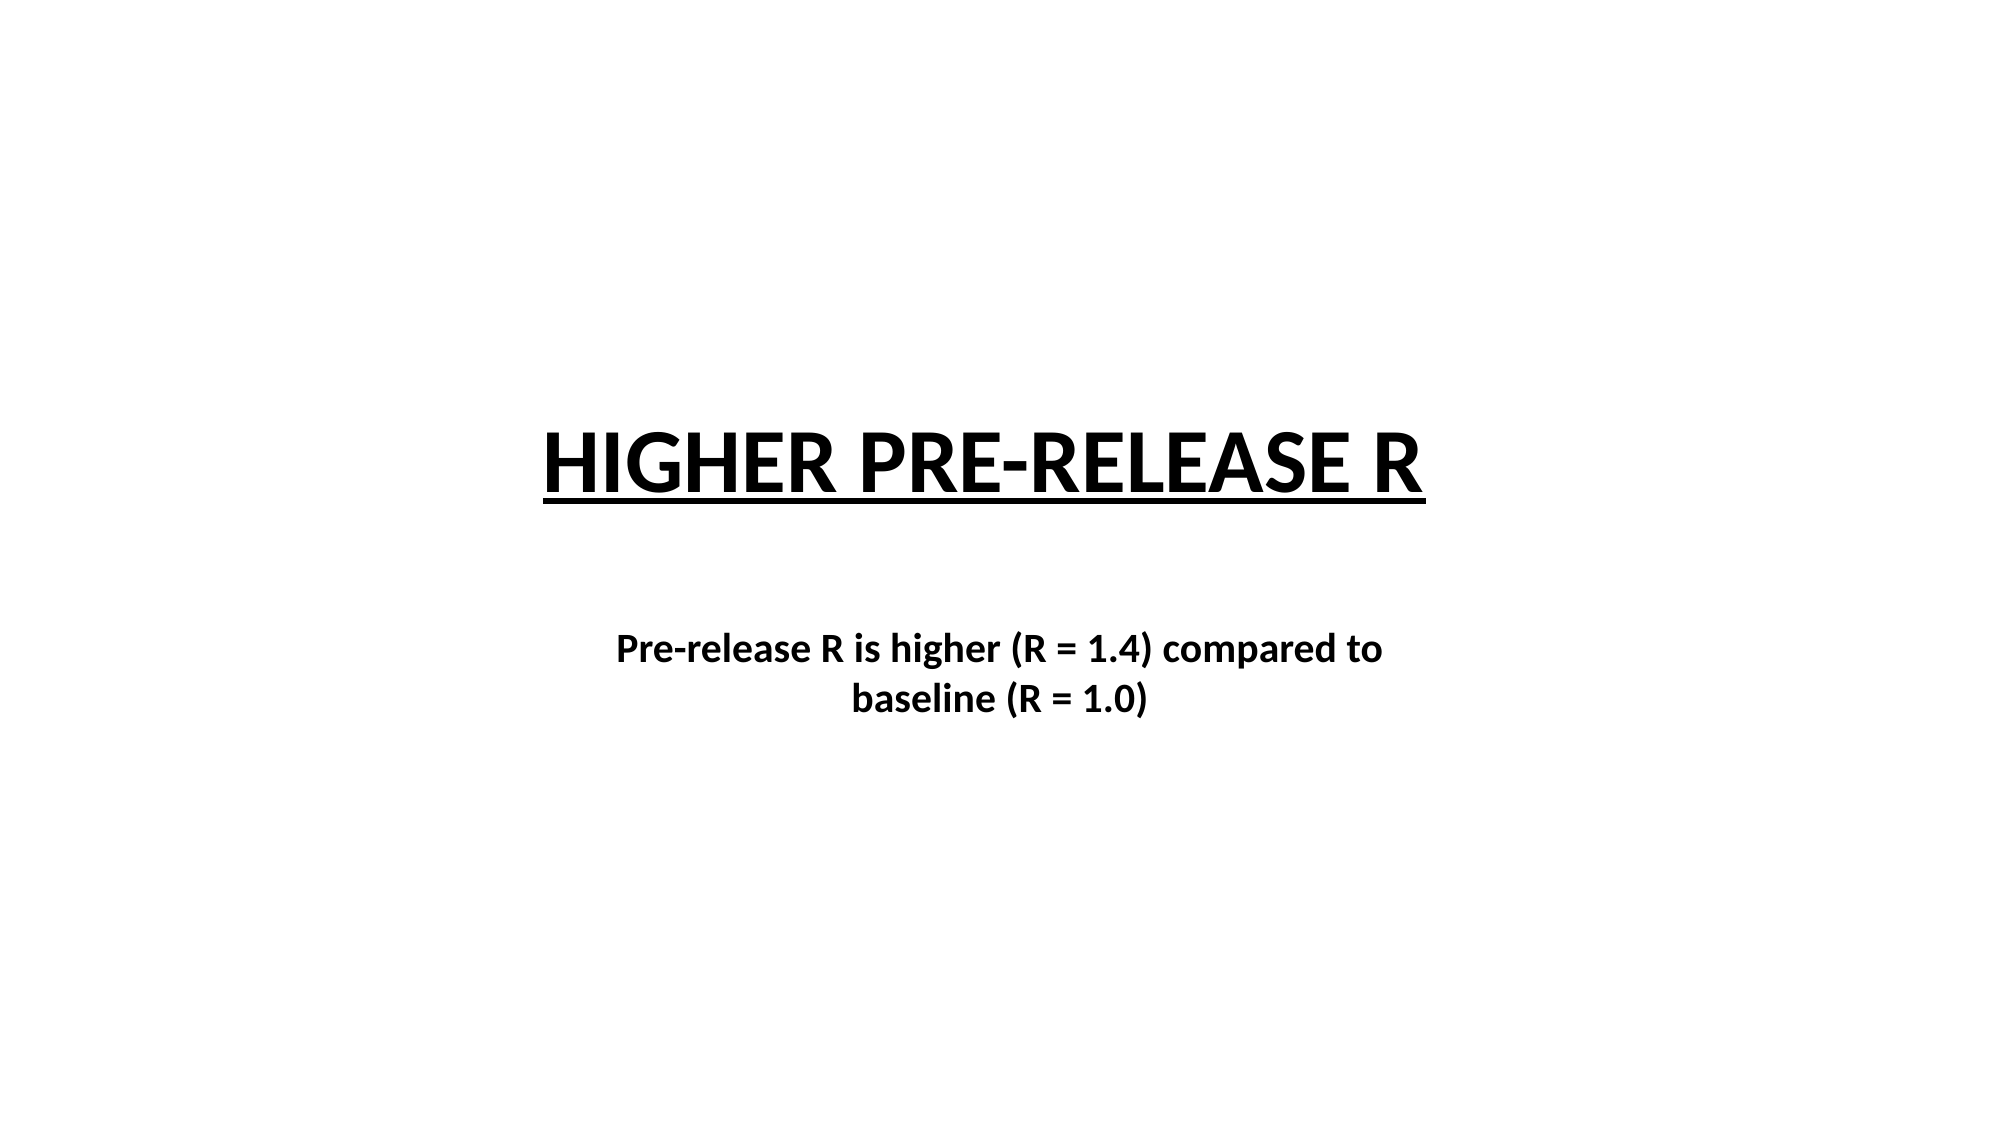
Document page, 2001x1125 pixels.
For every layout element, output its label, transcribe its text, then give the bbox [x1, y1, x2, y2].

text_box HIGHER PRE-RELEASE R Pre-release R is higher (R = 1.4) compared to baseline (R = 1.0) [528, 393, 1472, 728]
